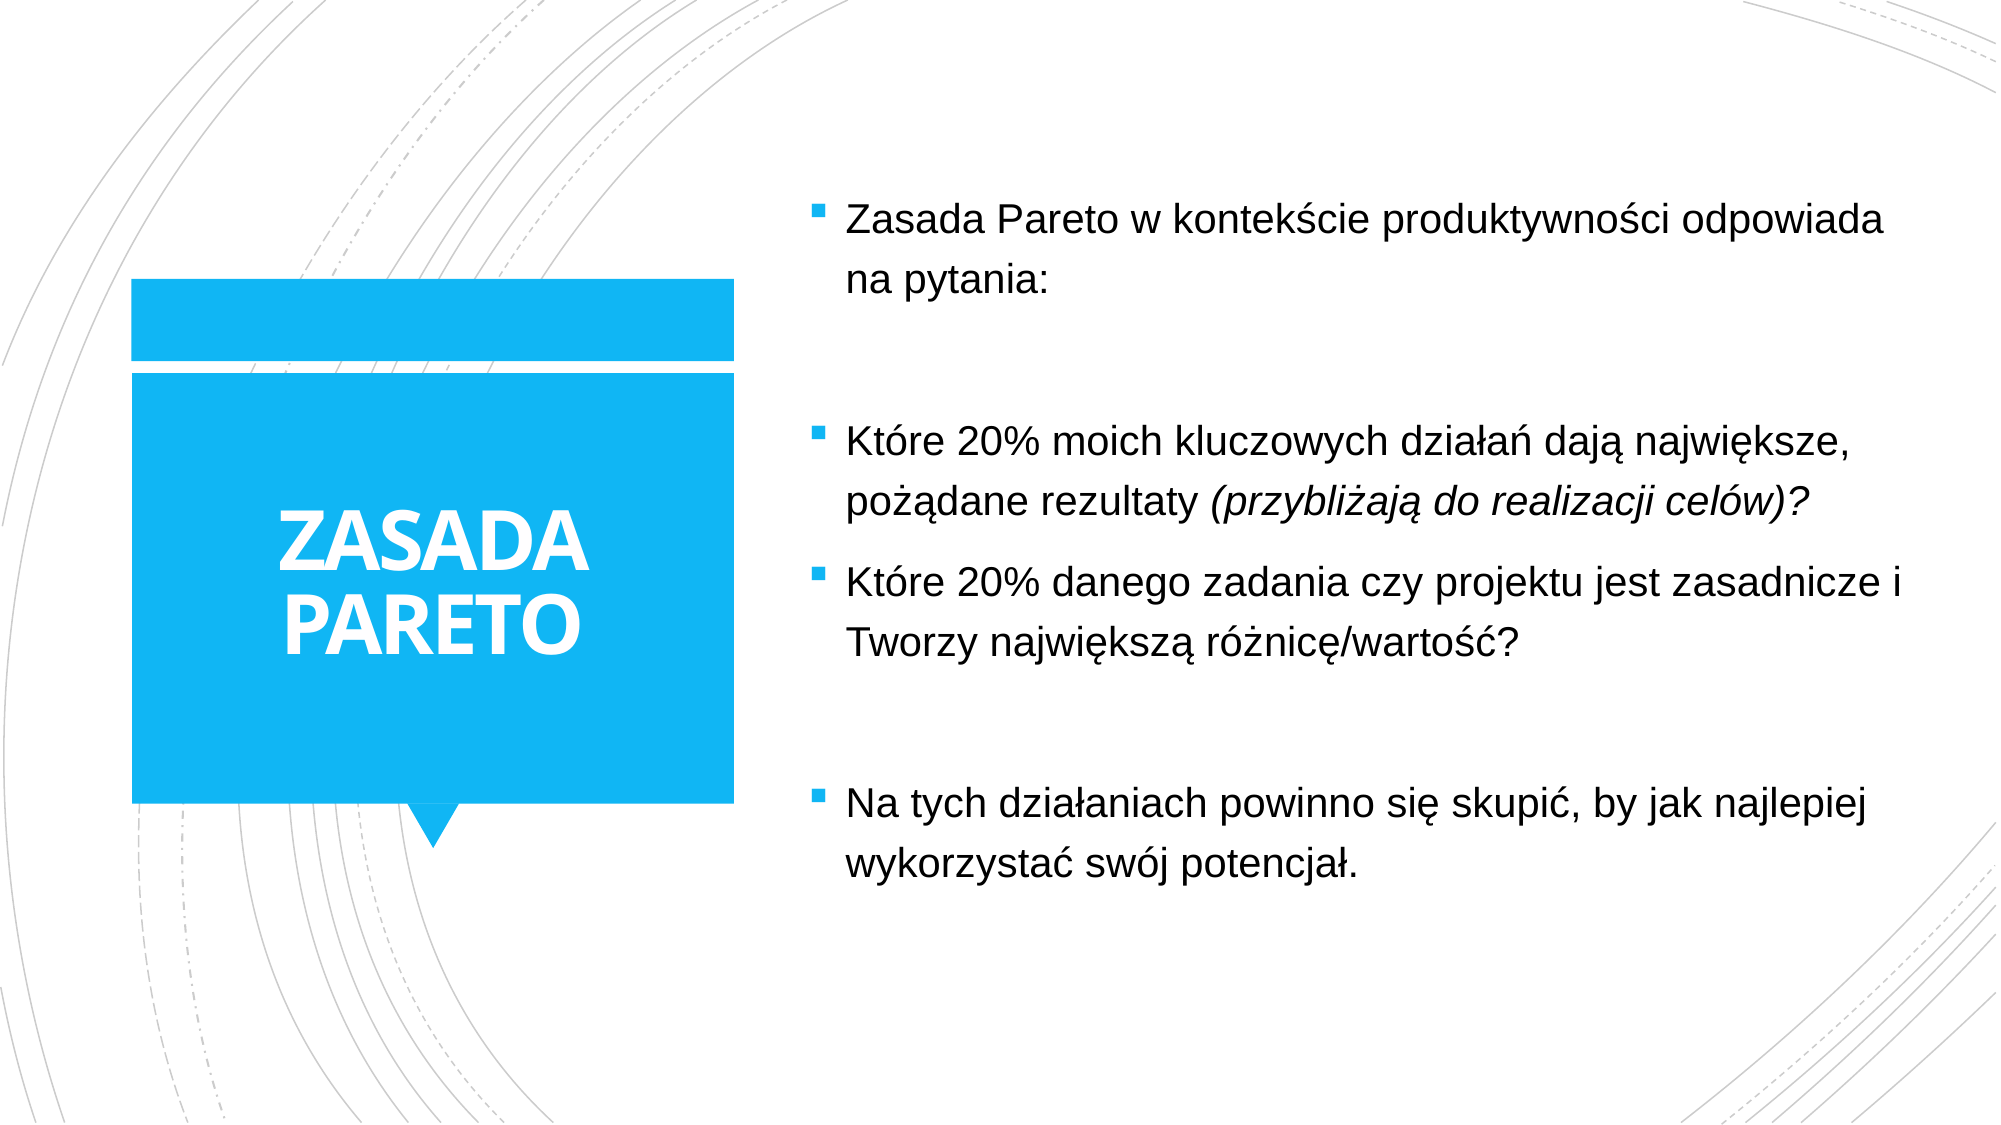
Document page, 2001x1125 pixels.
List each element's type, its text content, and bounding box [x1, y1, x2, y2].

title ZASADA PARETO [145, 385, 720, 789]
list Zasada Pareto w kontekście produktywności odpowiada na pytania: Które 20% moich kluczowych działań dają największe, pożądane rezultaty (przybliżają do realizacji celów)? Które 20% danego zadania czy projektu jest zasadnicze i Tworzy największą różnicę/wartość? Na tych działaniach powinno się skupić, by jak najlepiej wykorzystać swój potencjał. [793, 143, 1935, 1005]
